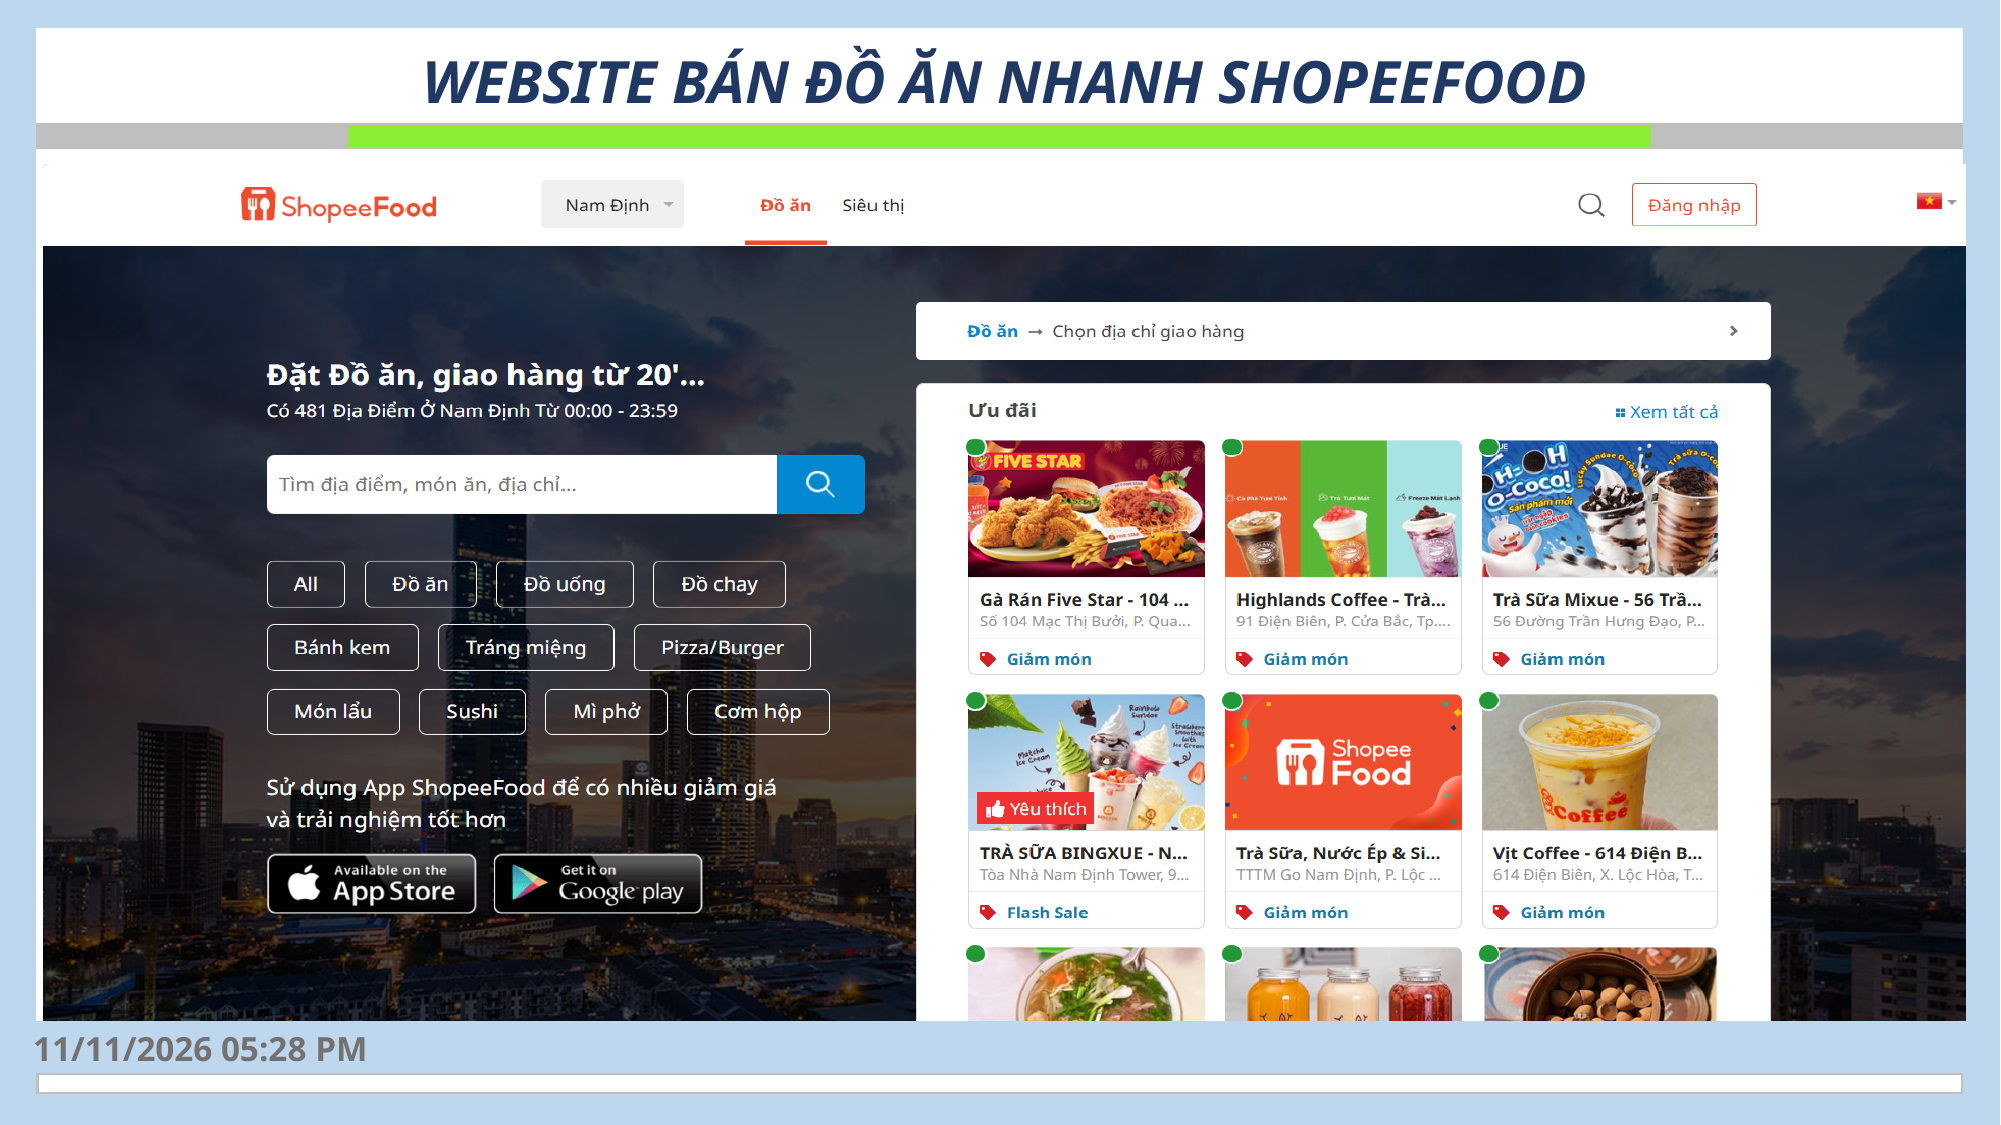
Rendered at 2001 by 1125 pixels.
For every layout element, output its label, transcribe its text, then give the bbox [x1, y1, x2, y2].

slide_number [18, 1020, 469, 1081]
picture [43, 164, 1966, 1021]
text_box WEBSITE BÁN ĐỒ ĂN NHANH SHOPEEFOOD [232, 37, 1777, 123]
